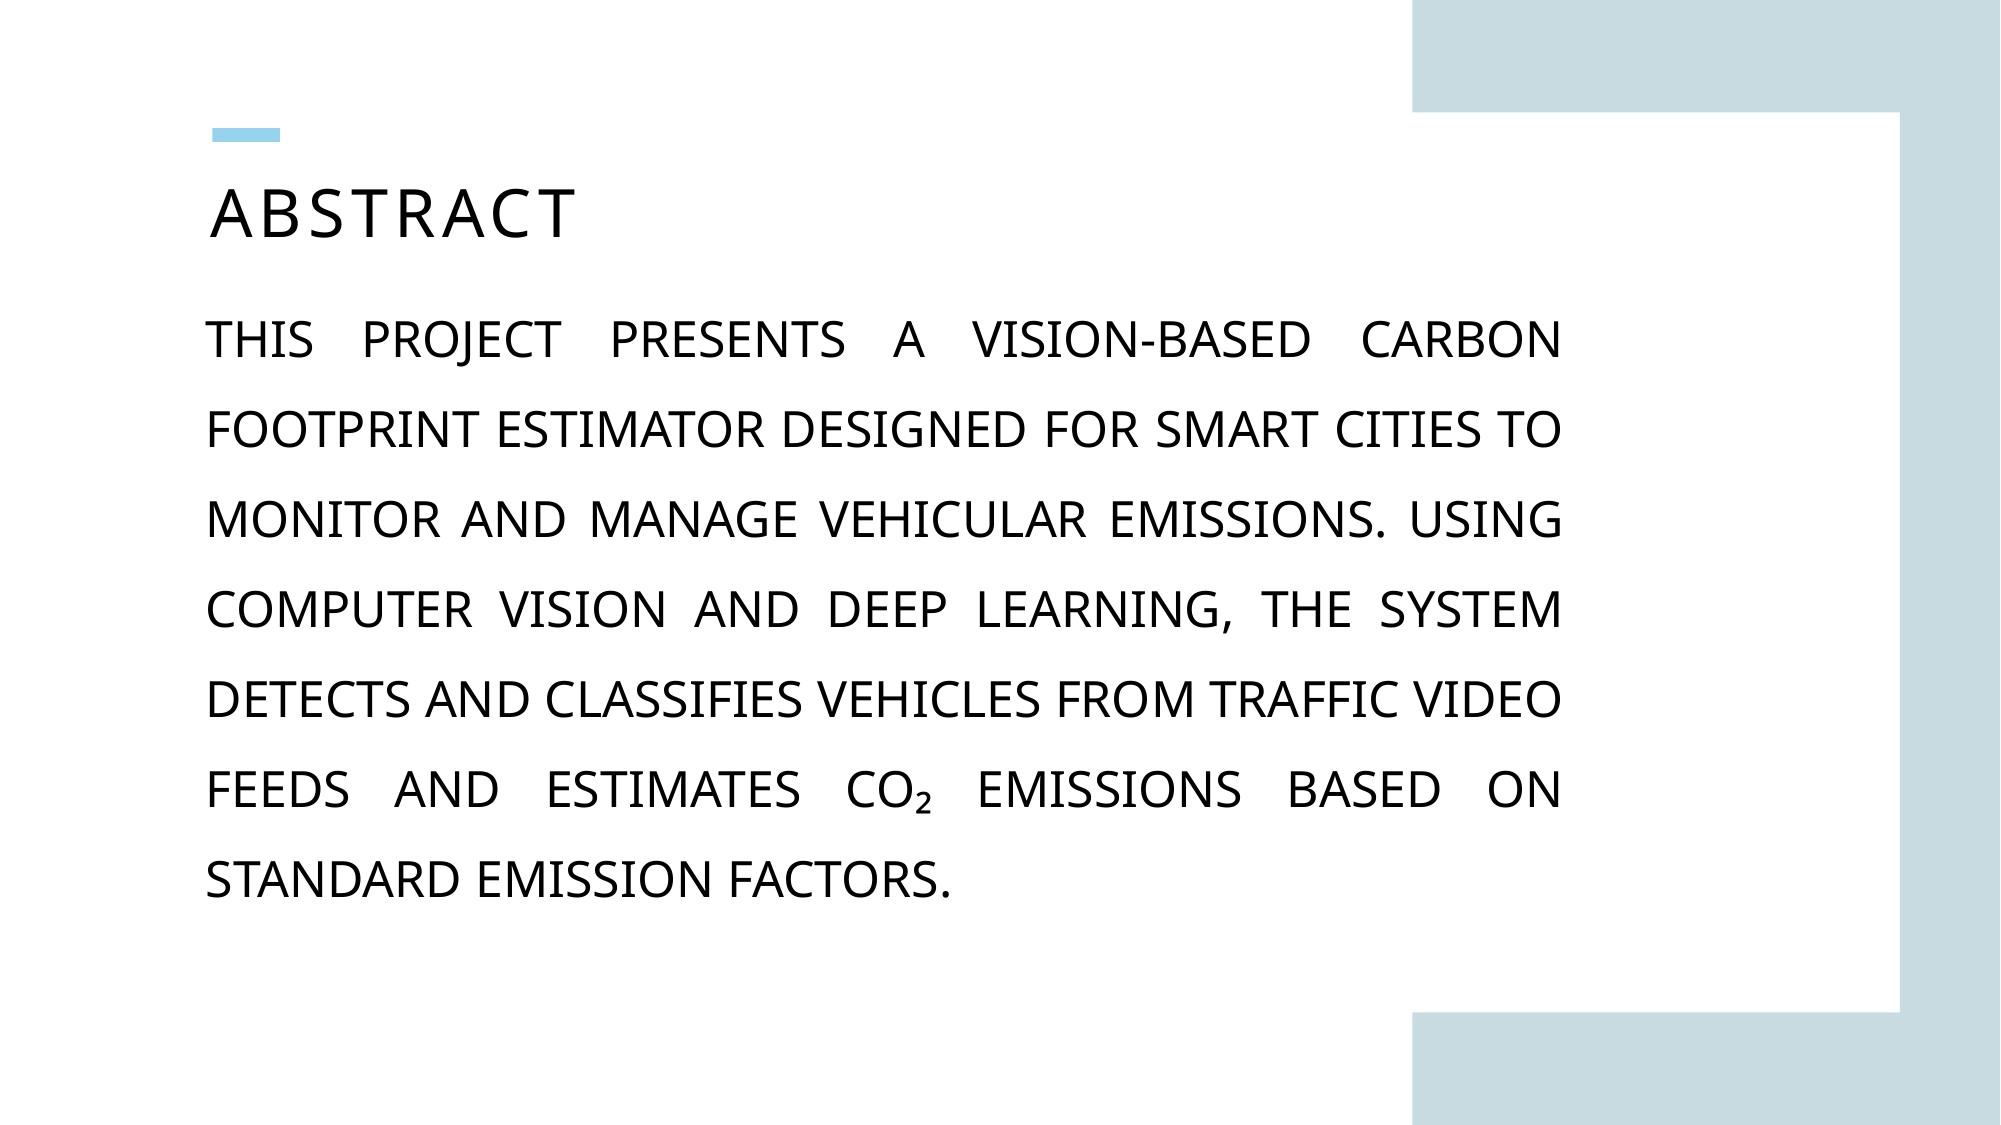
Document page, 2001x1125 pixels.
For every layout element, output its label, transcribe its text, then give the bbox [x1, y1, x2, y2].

title aBSTRACT [210, 179, 885, 277]
list This project presents a Vision-Based Carbon Footprint Estimator designed for smart cities to monitor and manage vehicular emissions. Using computer vision and deep learning, the system detects and classifies vehicles from traffic video feeds and estimates CO₂ emissions based on standard emission factors. [205, 277, 1565, 957]
